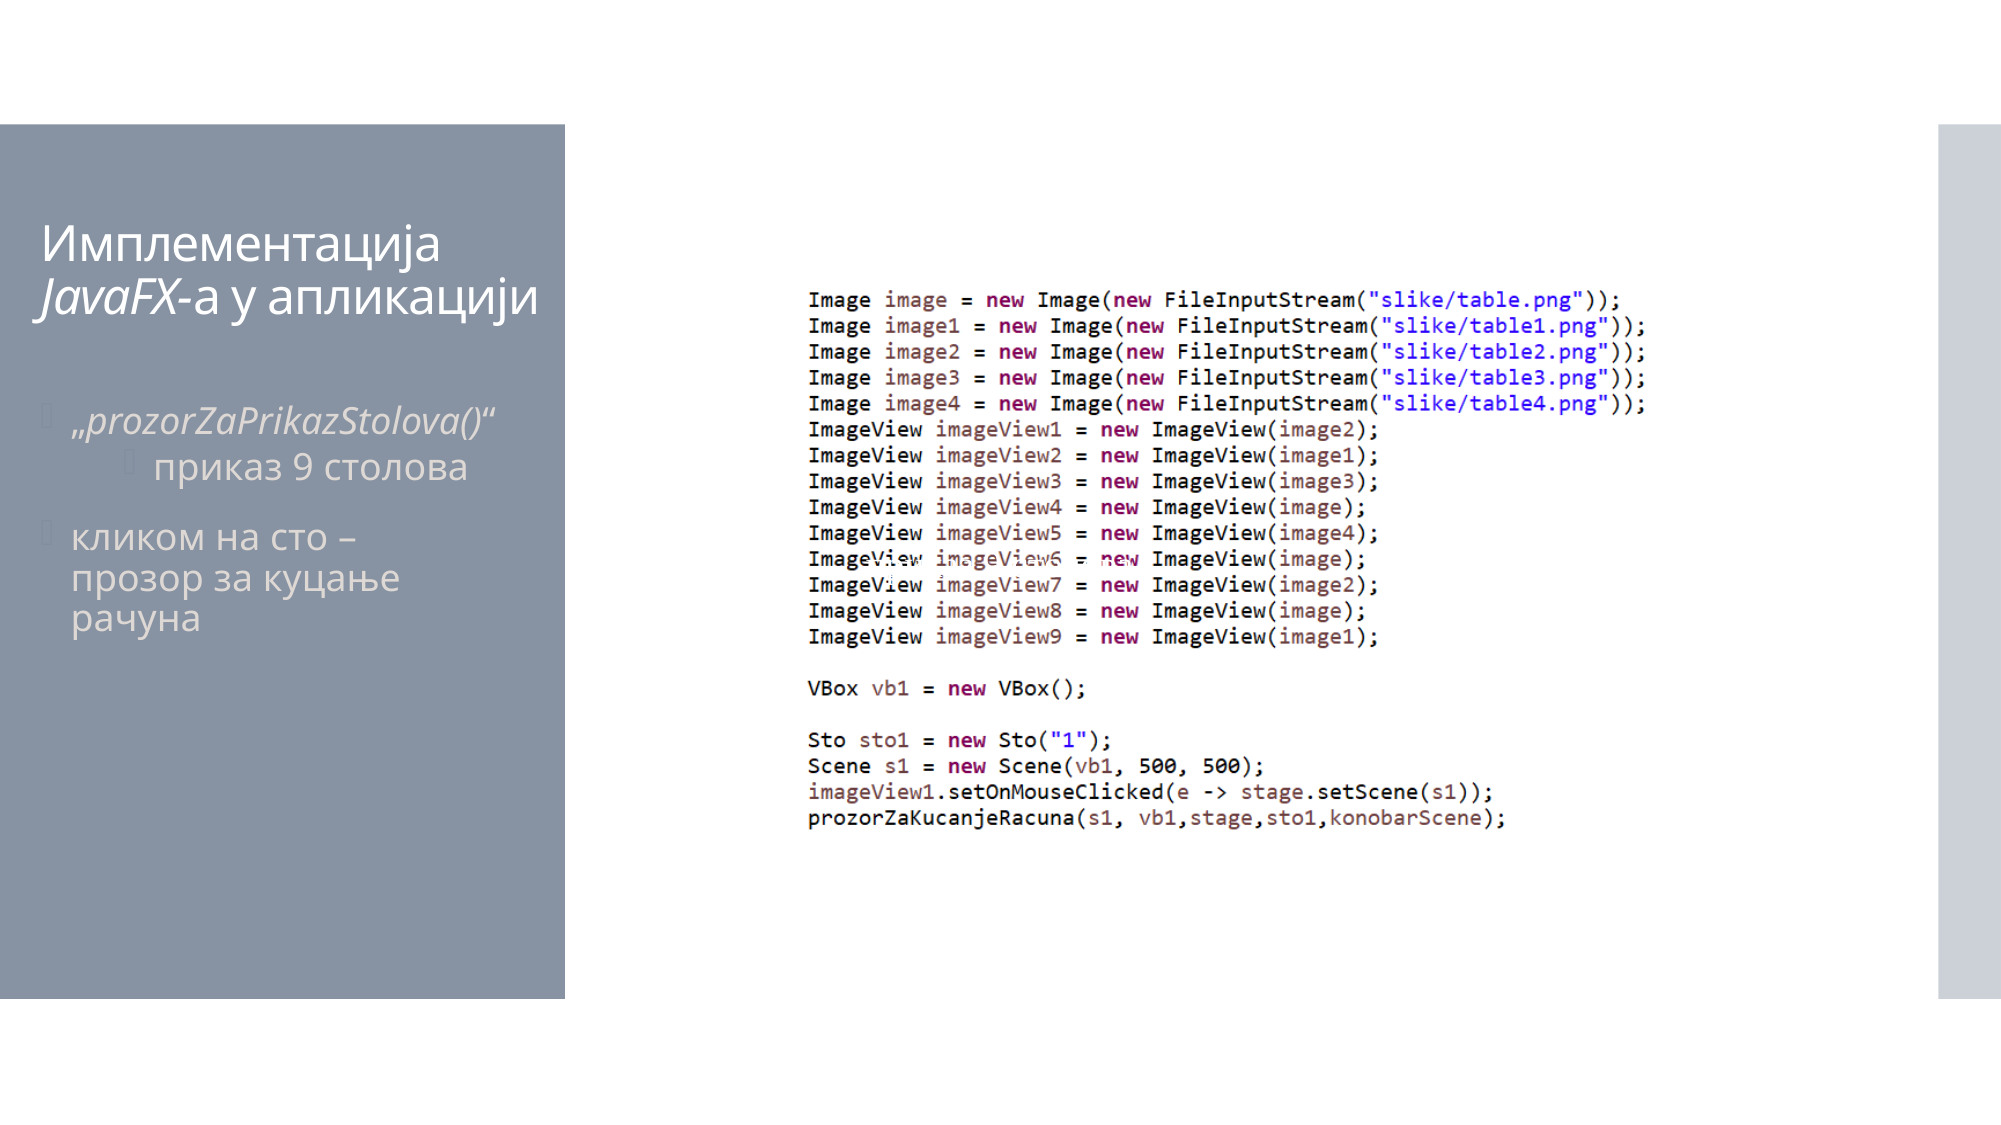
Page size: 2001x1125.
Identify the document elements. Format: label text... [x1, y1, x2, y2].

text_box „prozorZaPrikazStolova()“ приказ 9 столова кликом на сто – прозор за куцање рачуна [25, 394, 513, 785]
text_box Имплементација JavaFX-а у апликацији [25, 148, 559, 395]
picture [787, 271, 1678, 844]
